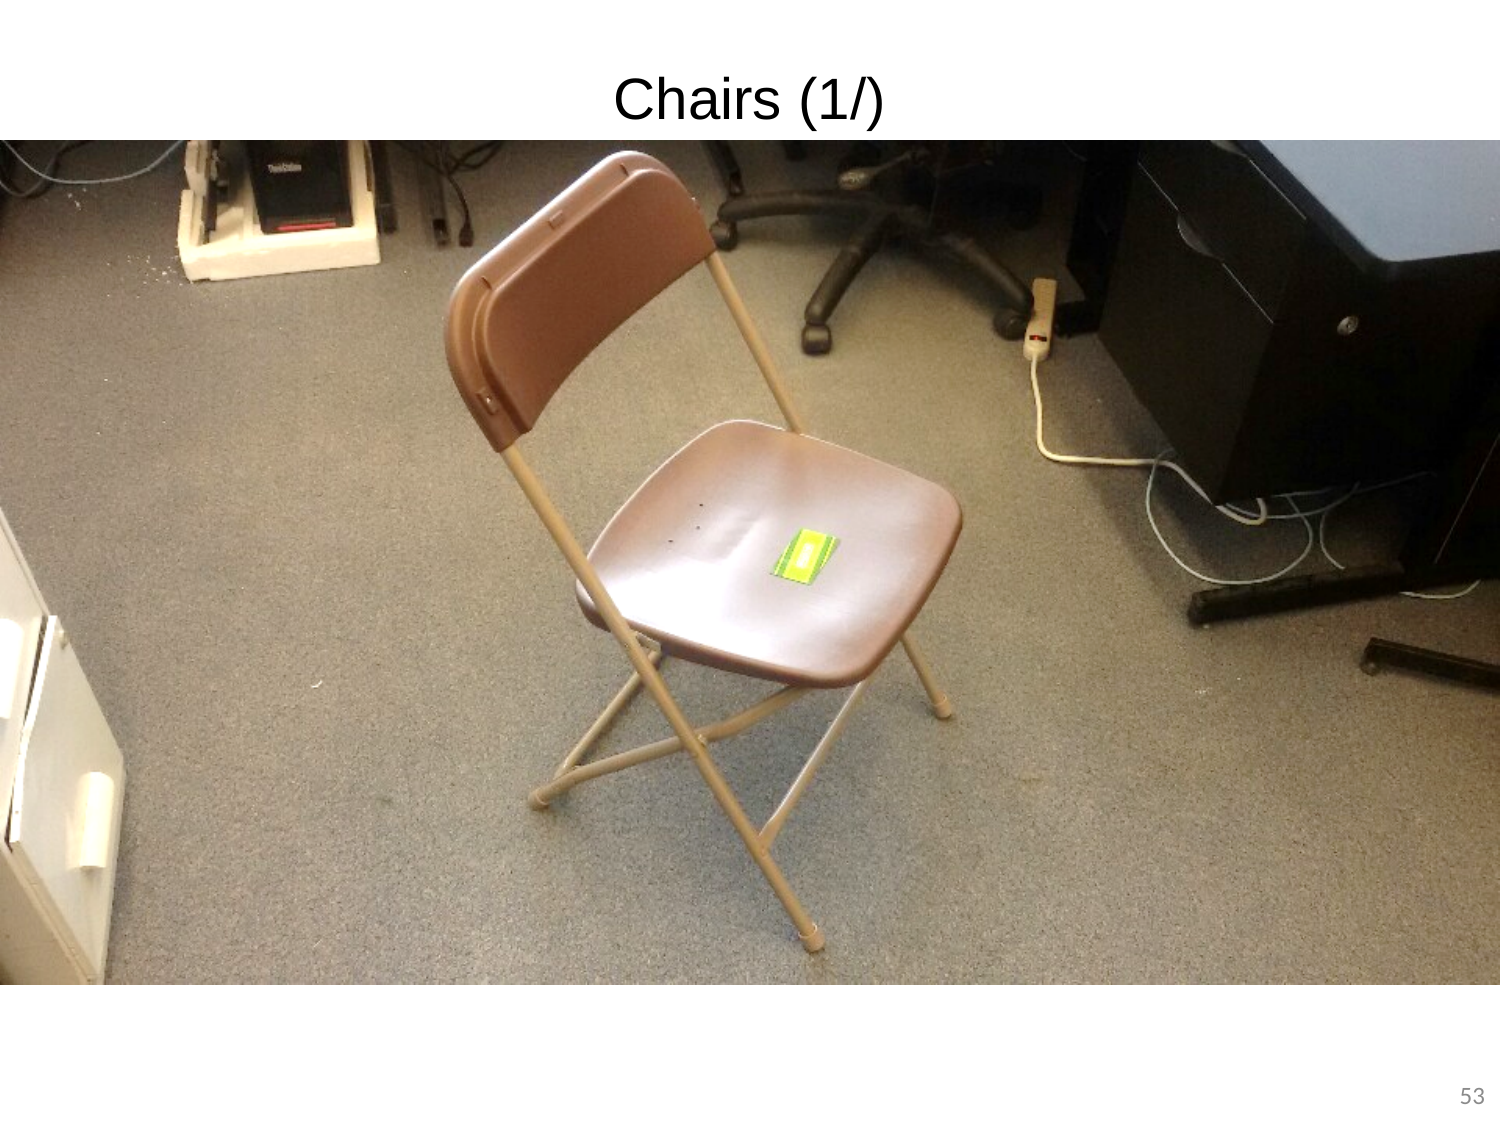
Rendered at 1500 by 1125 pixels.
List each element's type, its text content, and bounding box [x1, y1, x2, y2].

picture [0, 140, 1500, 985]
slide_number 53 [1162, 1065, 1500, 1125]
title Chairs (1/) [103, 59, 1397, 140]
